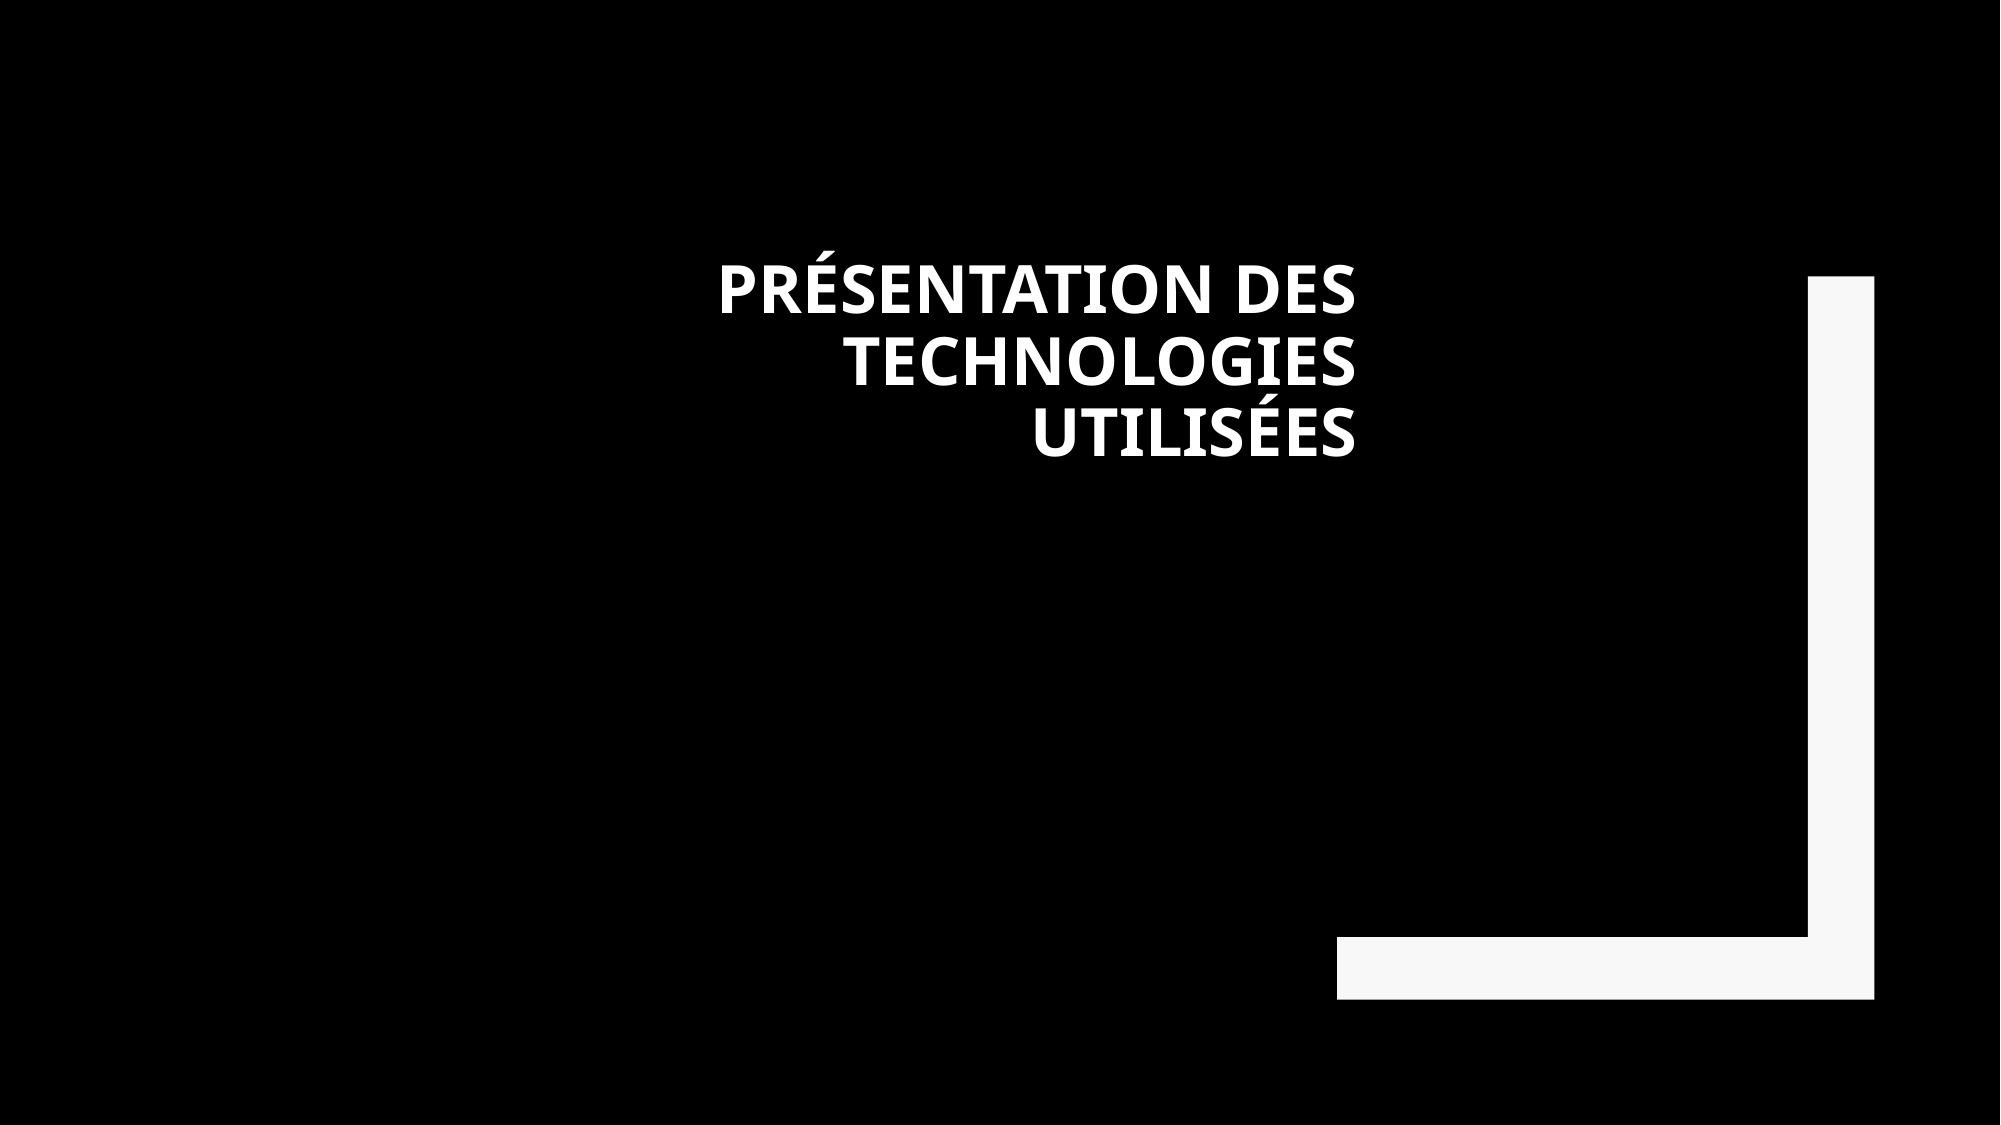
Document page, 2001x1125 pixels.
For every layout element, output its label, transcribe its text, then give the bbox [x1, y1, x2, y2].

title Présentation Des technologies utilisées [489, 184, 1373, 479]
